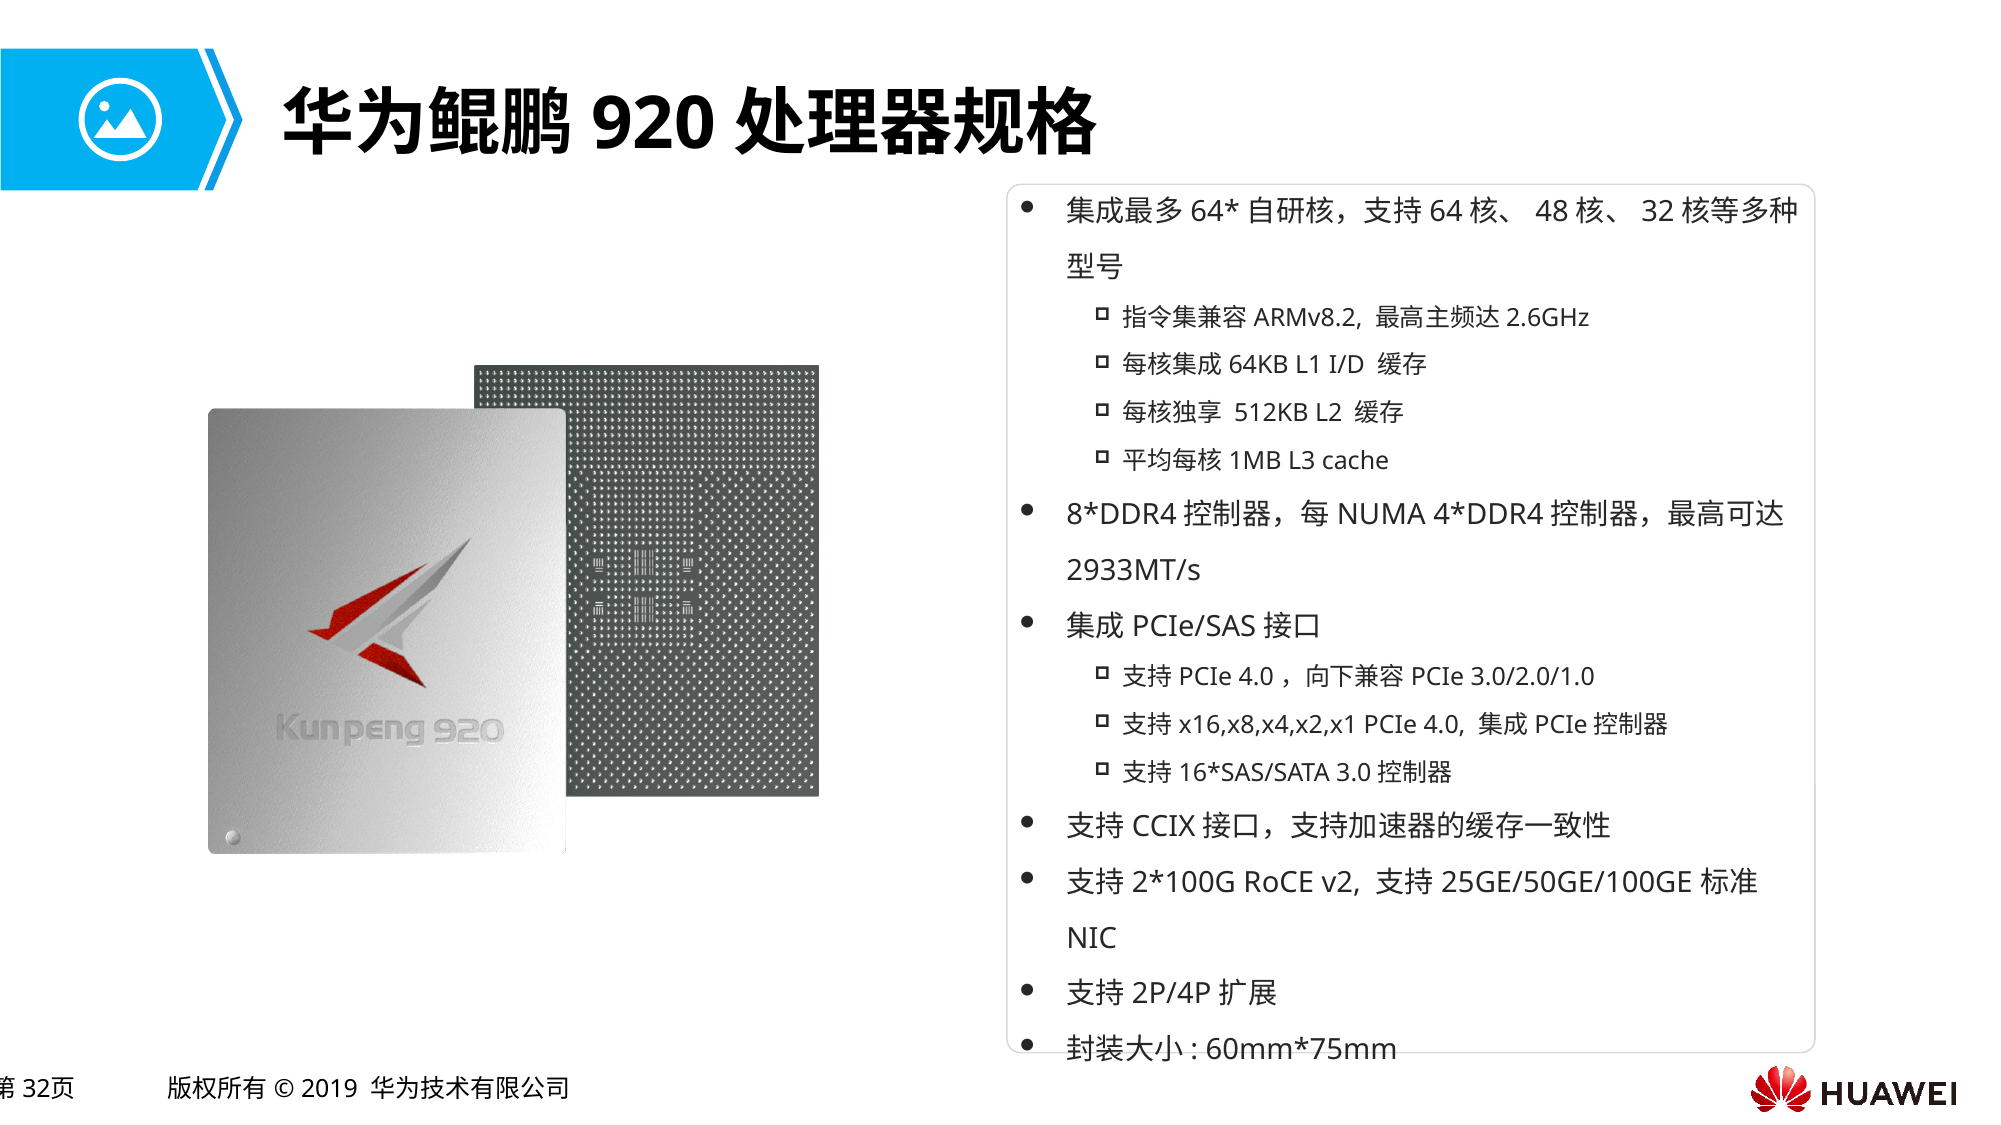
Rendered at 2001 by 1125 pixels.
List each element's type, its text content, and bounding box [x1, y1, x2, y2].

text_box 集成最多64*自研核，支持64核、48核、32核等多种型号 指令集兼容ARMv8.2, 最高主频达2.6GHz 每核集成64KB L1 I/D 缓存 每核独享 512KB L2 缓存 平均每核1MB L3 cache 8*DDR4控制器，每NUMA 4*DDR4控制器，最高可达2933MT/s 集成PCIe/SAS接口 支持PCIe 4.0，向下兼容PCIe 3.0/2.0/1.0 支持x16,x8,x4,x2,x1 PCIe 4.0, 集成PCIe控制器 支持16*SAS/SATA 3.0控制器 支持CCIX接口，支持加速器的缓存一致性 支持2*100G RoCE v2, 支持25GE/50GE/100GE标准NIC 支持2P/4P扩展 封装大小: 60mm*75mm [1006, 184, 1816, 1053]
title 华为鲲鹏920处理器规格 [261, 67, 1875, 173]
picture [1751, 1066, 1956, 1112]
picture [208, 365, 819, 855]
